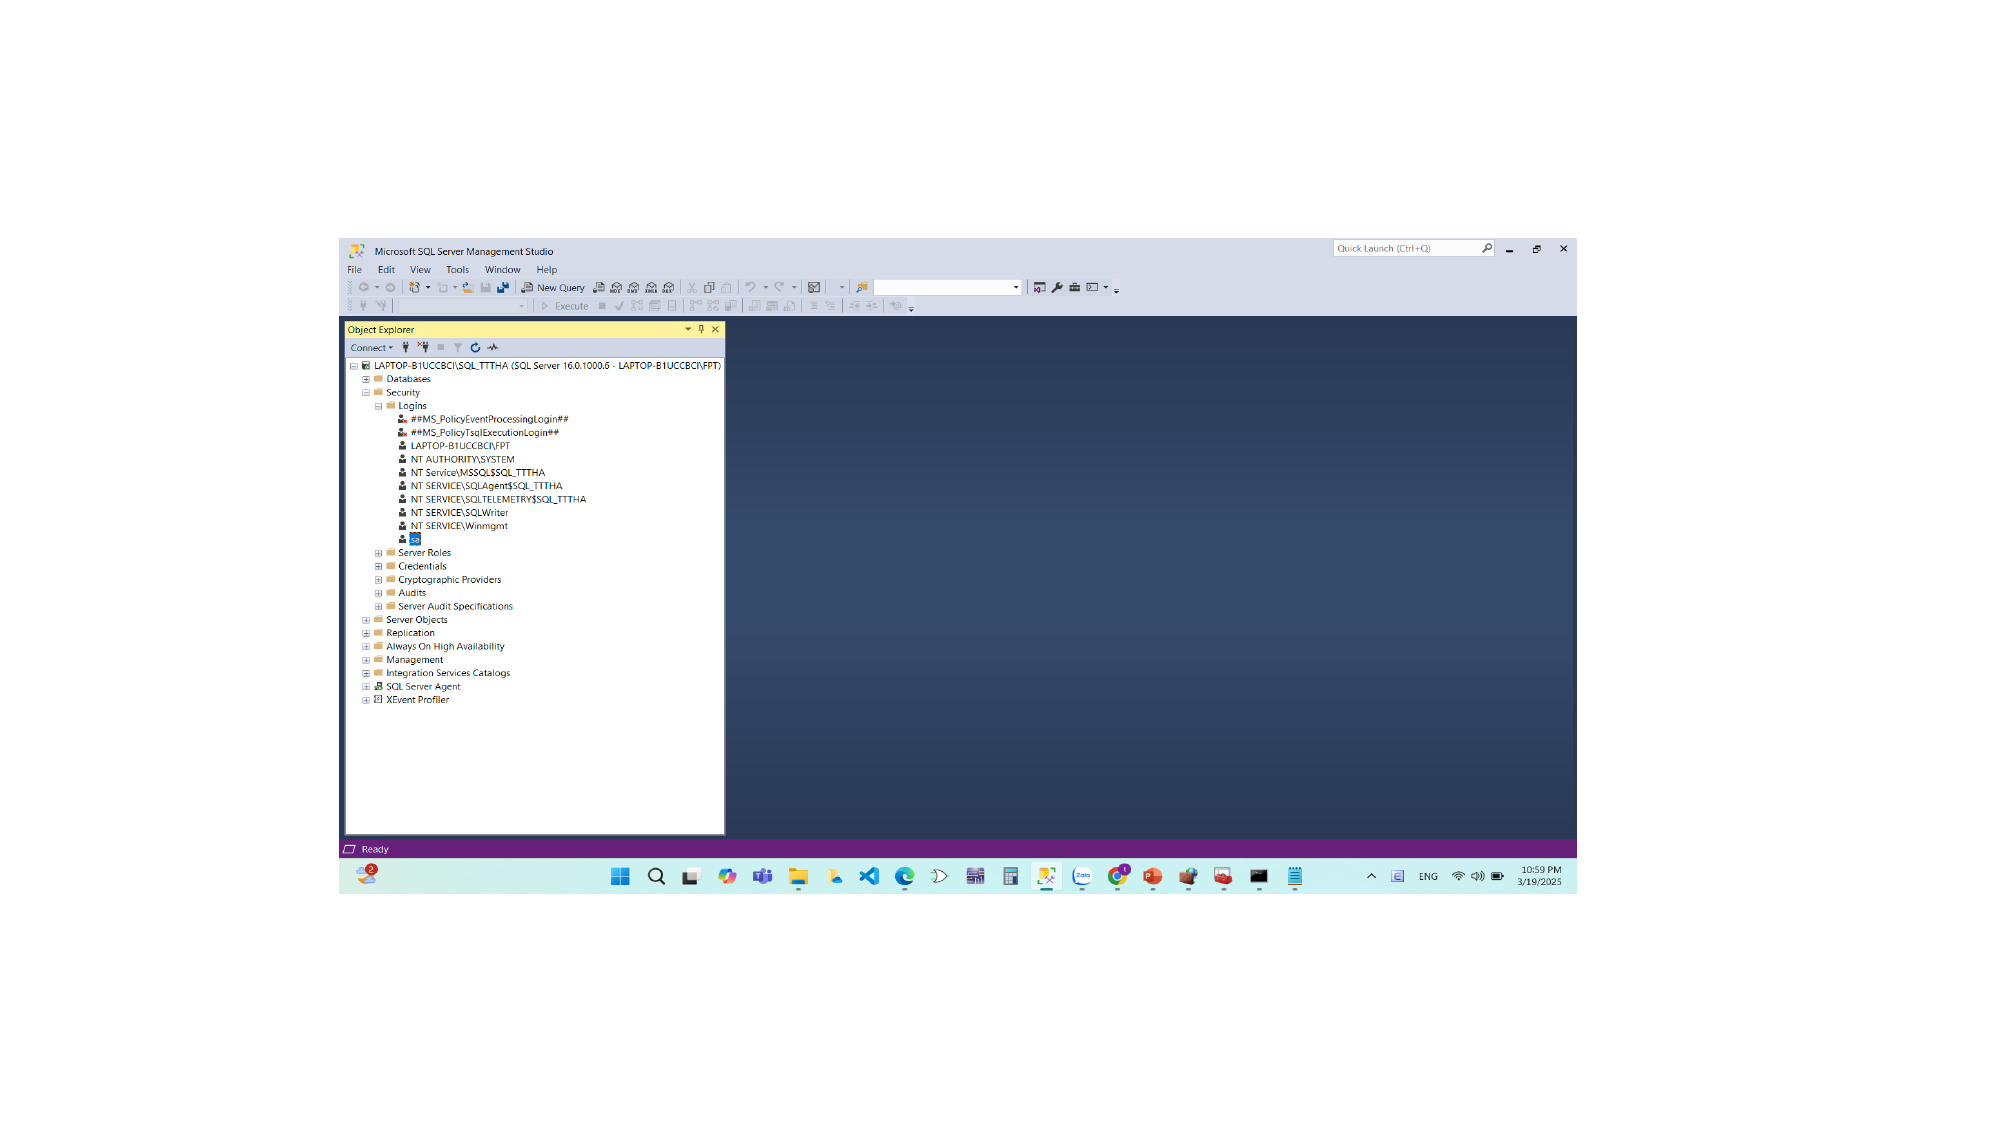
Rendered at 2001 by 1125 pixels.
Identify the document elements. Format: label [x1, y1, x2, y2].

list [339, 237, 1578, 894]
